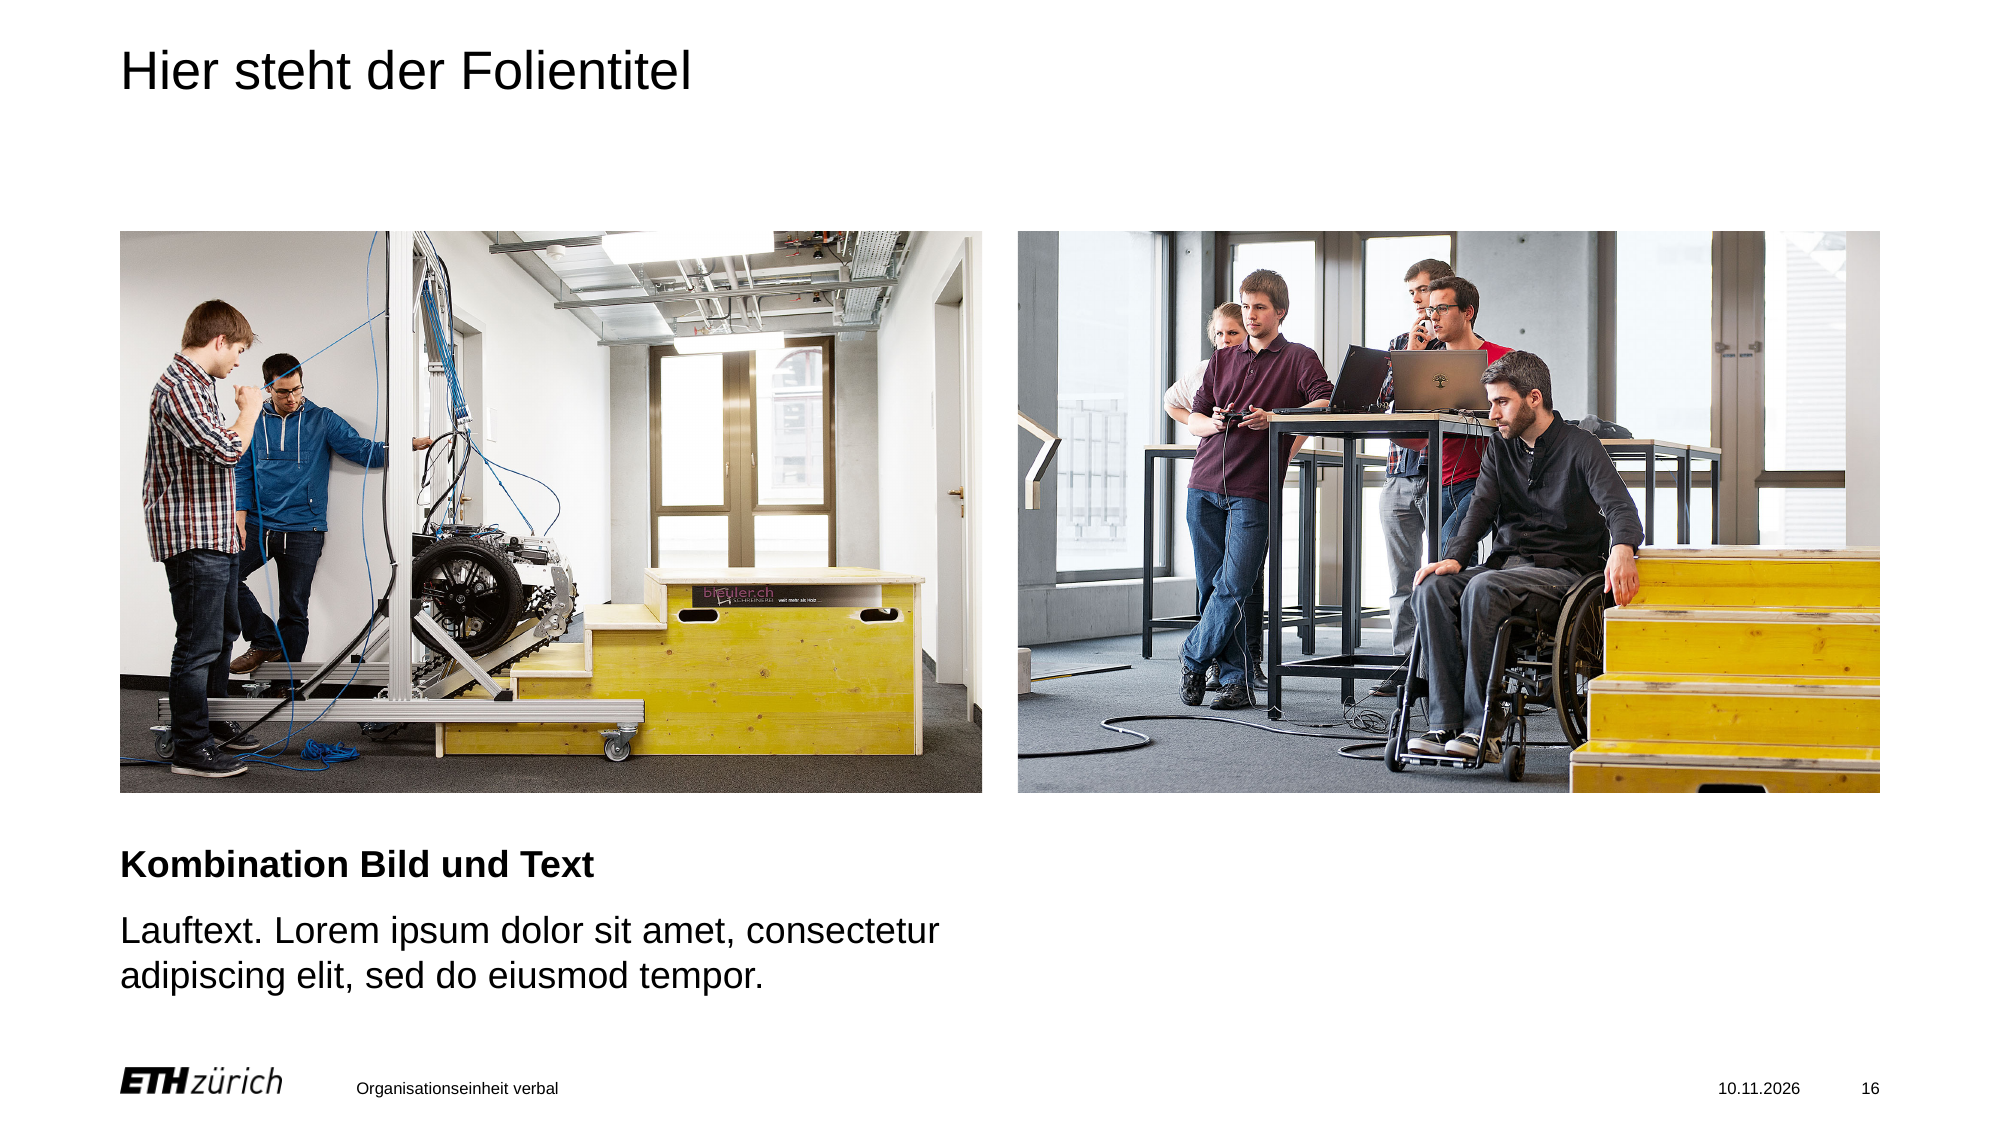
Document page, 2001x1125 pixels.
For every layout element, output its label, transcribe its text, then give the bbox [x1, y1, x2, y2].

picture [120, 1067, 282, 1094]
footer Organisationseinheit verbal [356, 1069, 1243, 1106]
list Kombination Bild und Text Lauftext. Lorem ipsum dolor sit amet, consectetur adipiscing elit, sed do eiusmod tempor. [120, 840, 983, 1030]
picture [119, 231, 983, 793]
picture [1017, 231, 1880, 793]
slide_number 16 [1827, 1069, 1880, 1106]
title Hier steht der Folientitel [120, 42, 1880, 191]
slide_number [1718, 1069, 1819, 1106]
